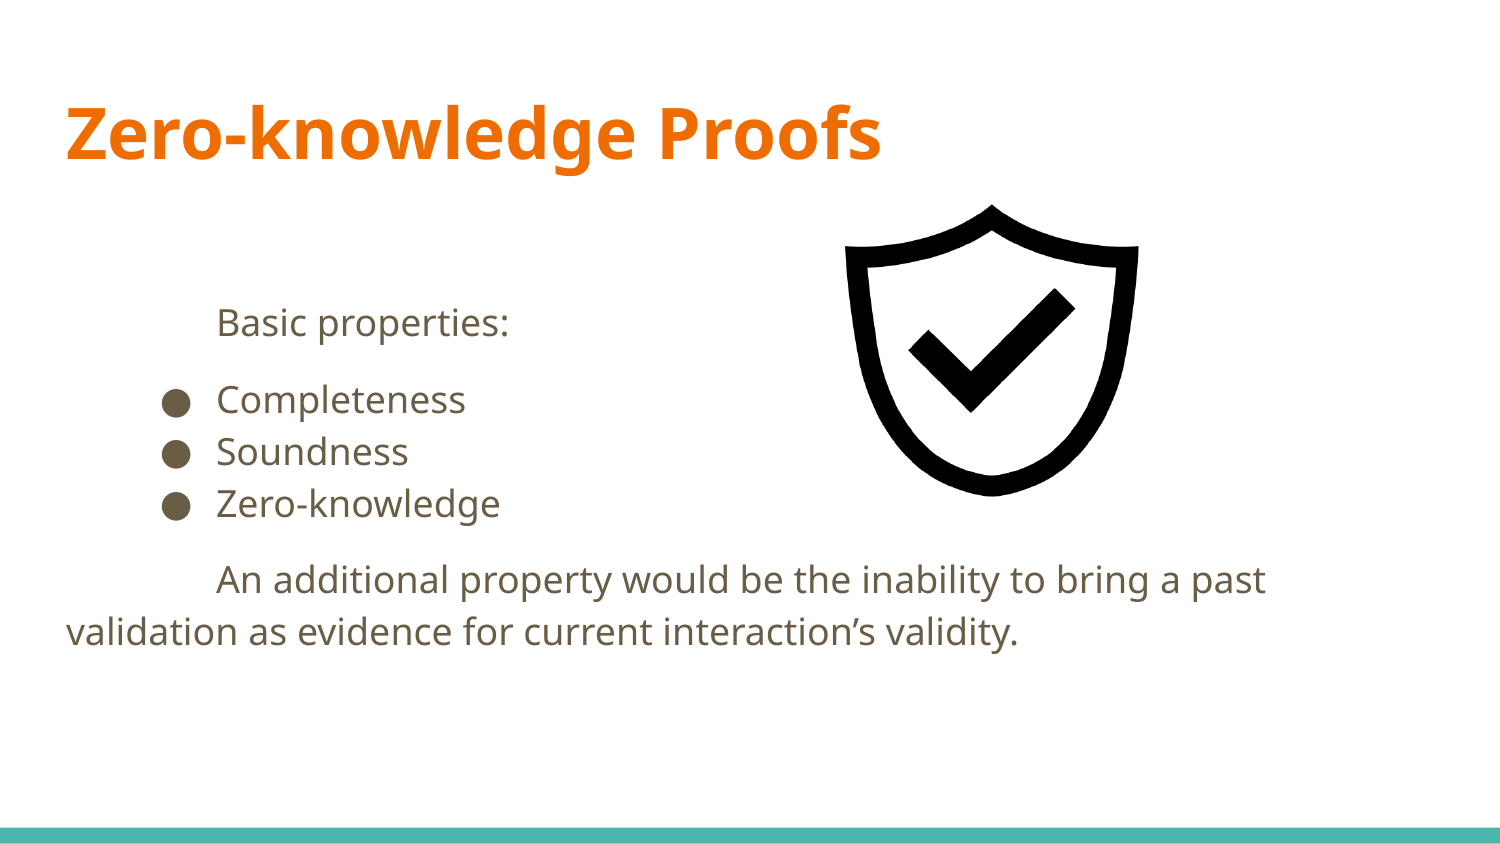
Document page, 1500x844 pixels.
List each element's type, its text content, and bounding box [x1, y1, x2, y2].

list Basic properties: Completeness Soundness Zero-knowledge An additional property would be the inability to bring a past validation as evidence for current interaction’s validity. [51, 207, 1449, 750]
title Zero-knowledge Proofs [51, 72, 1449, 189]
picture [824, 183, 1159, 517]
